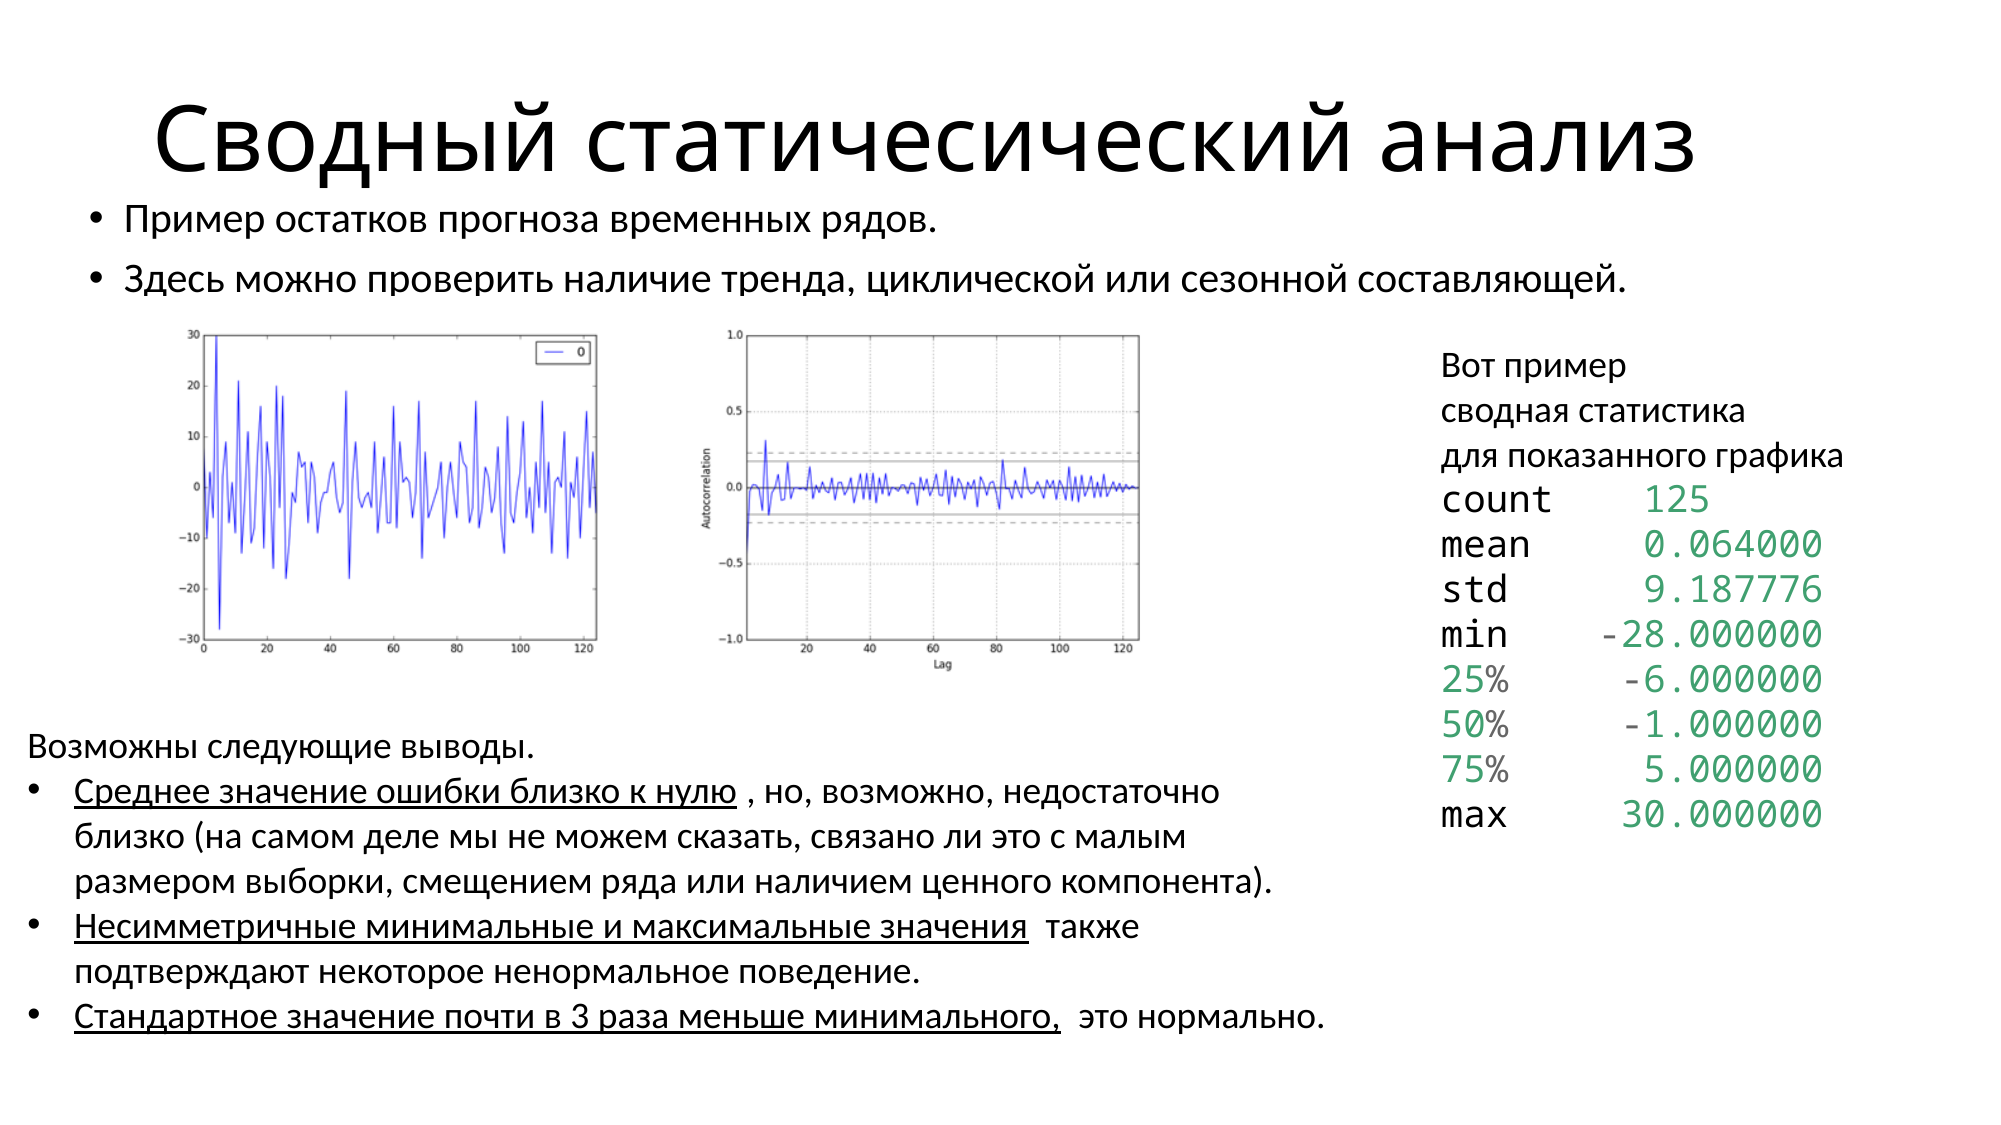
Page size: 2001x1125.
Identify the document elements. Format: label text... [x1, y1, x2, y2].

title Сводный статичесический анализ [137, 59, 1863, 224]
text_box Вот пример сводная статистика для показанного графика count 125 mean 0.064000 std 9.187776 min -28.000000 25% -6.000000 50% -1.000000 75% 5.000000 max 30.000000 [1426, 332, 1894, 843]
picture [137, 296, 1193, 679]
list Пример остатков прогноза временных рядов. Здесь можно проверить наличие тренда, циклической или сезонной составляющей. [73, 188, 1844, 311]
text_box Возможны следующие выводы. Среднее значение ошибки близко к нулю , но, возможно, недостаточно близко (на самом деле мы не можем сказать, связано ли это с малым размером выборки, смещением ряда или наличием ценного компонента). Несимметричные минимальные и максимальные значения также подтверждают некоторое ненормальное поведение. Стандартное значение почти в 3 раза меньше минимального, это нормально. [12, 713, 1349, 1044]
